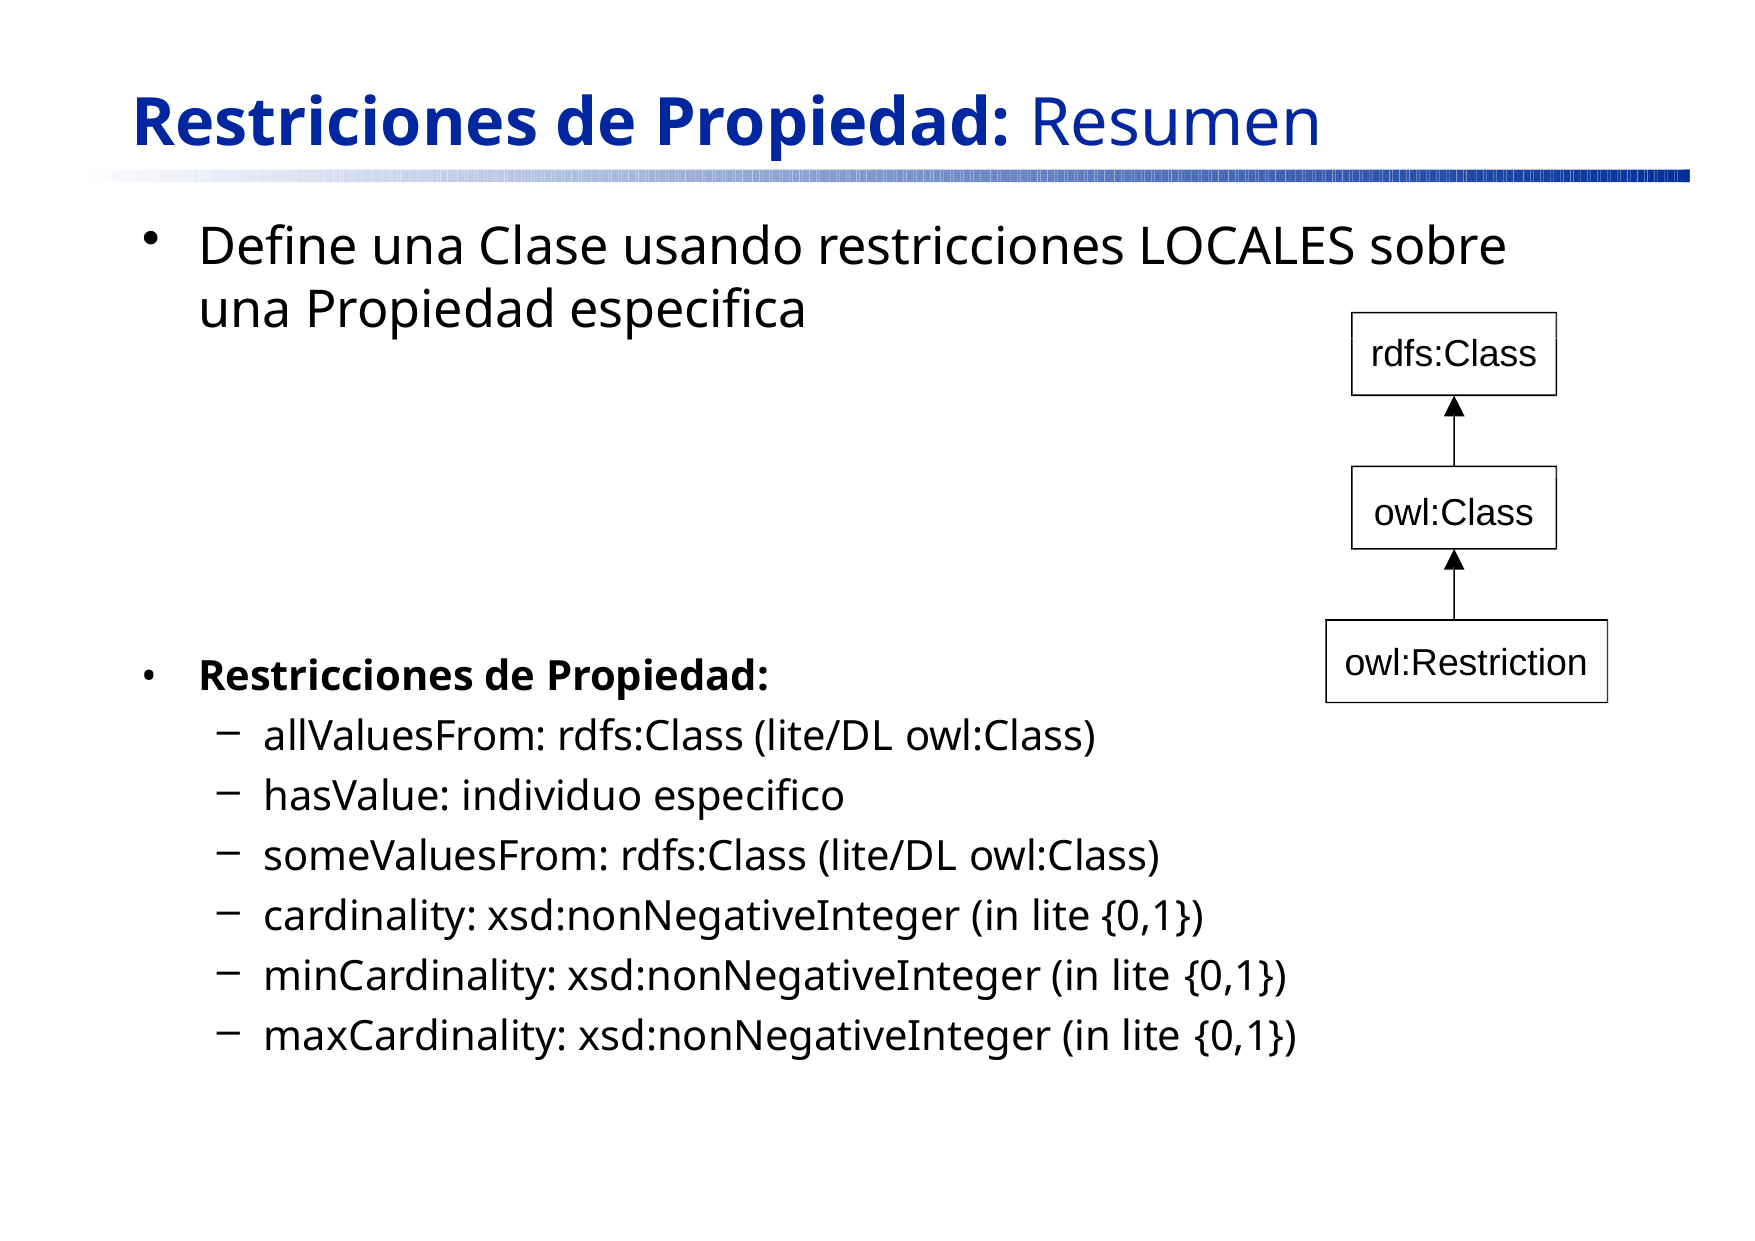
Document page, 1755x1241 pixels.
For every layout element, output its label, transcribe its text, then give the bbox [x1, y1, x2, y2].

text_box Define una Clase usando restricciones LOCALES sobre una Propiedad especifica rdfs:Class owl:Class [140, 210, 1555, 533]
text_box minCardinality: xsd:nonNegativeInteger (in lite {0,1}) maxCardinality: xsd:nonNegativeInteger (in lite {0,1}) [214, 937, 1427, 1060]
title Restriciones de Propiedad: Resumen [129, 77, 1678, 287]
text_box Restricciones de Propiedad: allValuesFrom: rdfs:Class (lite/DL owl:Class) hasValue: individuo especifico someValuesFrom: rdfs:Class (lite/DL owl:Class) cardinality: xsd:nonNegativeInteger (in lite {0,1}) [139, 637, 1329, 940]
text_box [1325, 311, 1609, 704]
